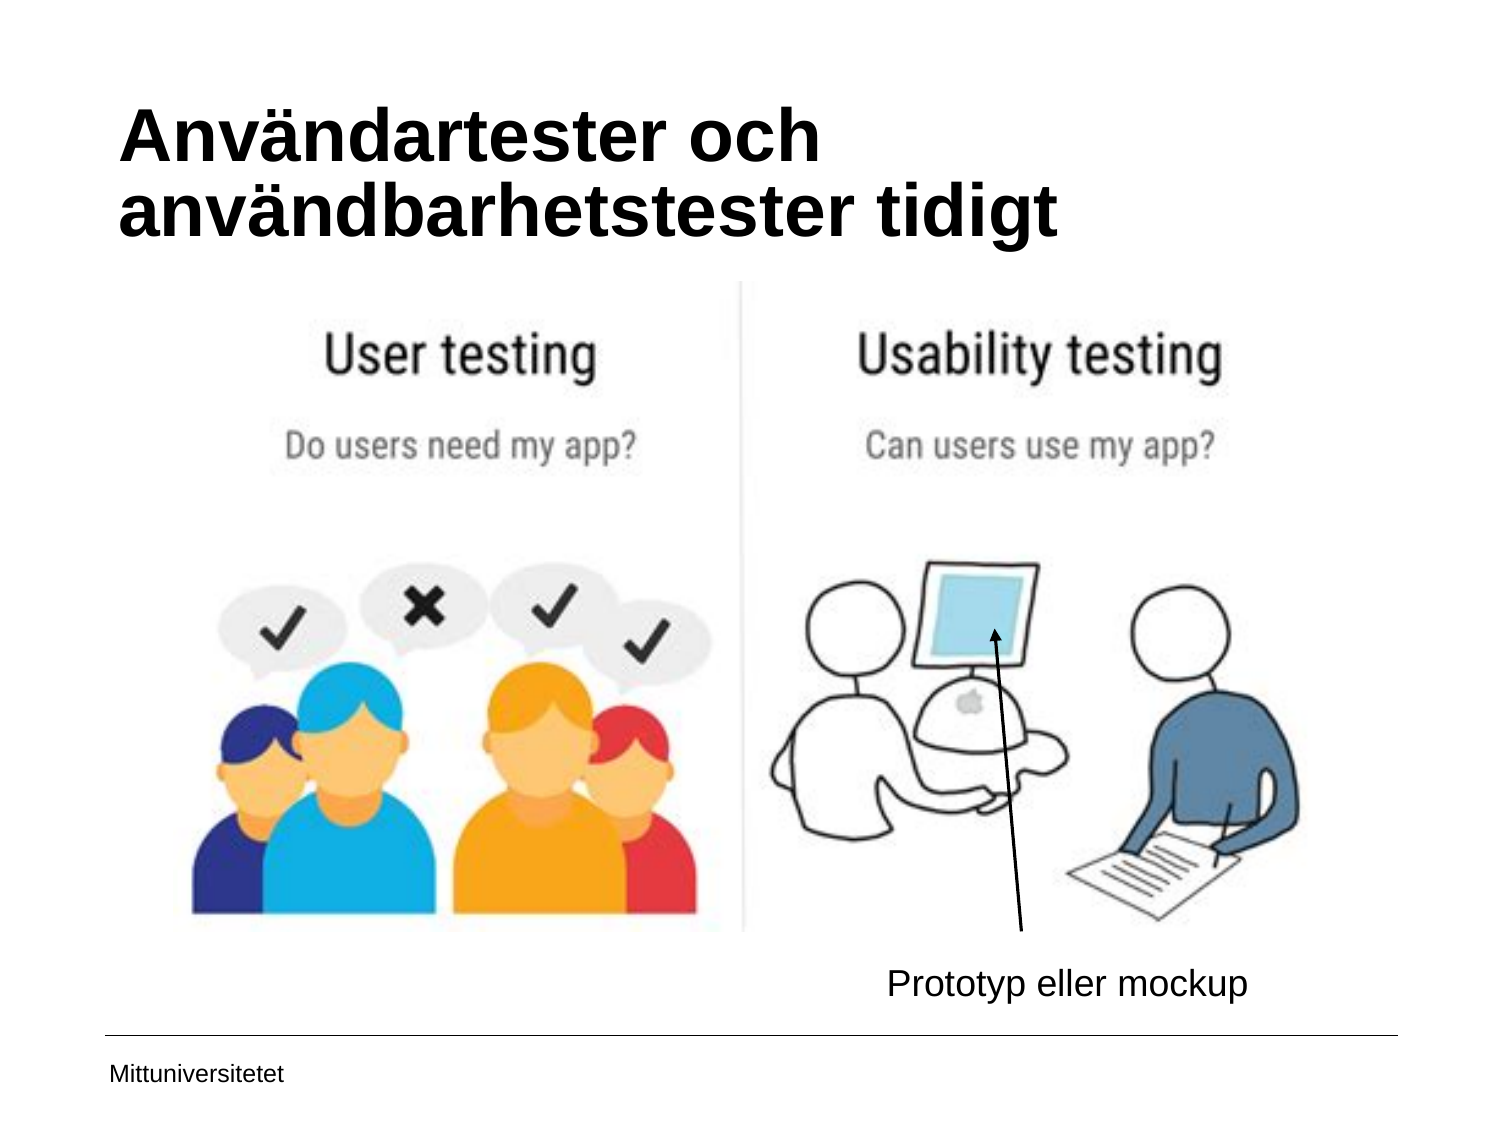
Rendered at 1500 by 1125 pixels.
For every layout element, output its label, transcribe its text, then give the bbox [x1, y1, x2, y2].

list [173, 281, 1332, 932]
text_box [994, 628, 1022, 932]
text_box Prototyp eller mockup [871, 951, 1264, 1012]
title Användartester och användbarhetstester tidigt [103, 93, 1402, 201]
